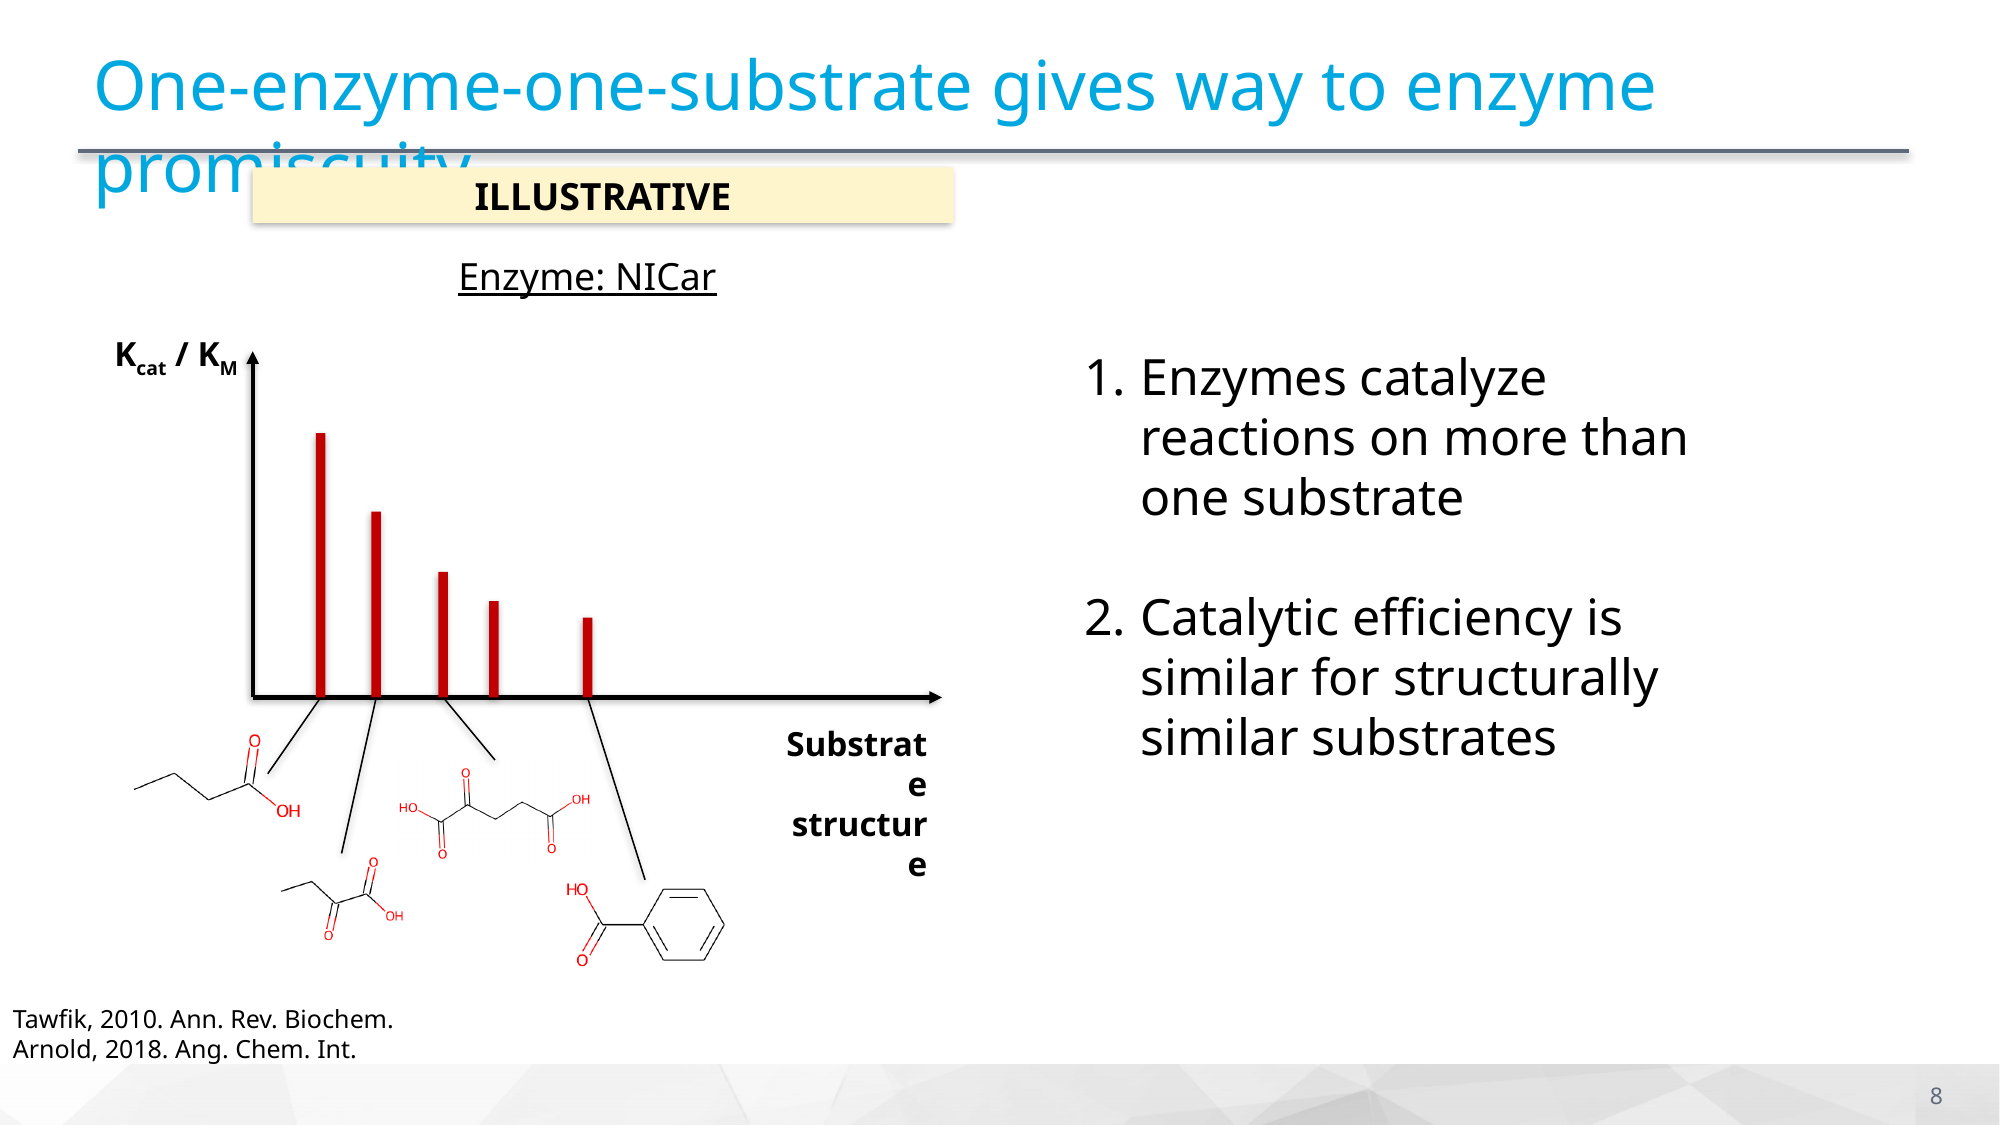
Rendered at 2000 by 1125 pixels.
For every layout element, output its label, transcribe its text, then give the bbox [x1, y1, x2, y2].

text_box ILLUSTRATIVE [252, 167, 954, 224]
picture [81, 730, 341, 821]
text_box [267, 697, 321, 774]
text_box [371, 511, 382, 696]
text_box [488, 600, 499, 695]
picture [0, 1064, 2000, 1125]
picture [206, 759, 587, 944]
text_box Substrate structure [760, 715, 943, 891]
text_box Enzyme: NICar [288, 245, 887, 306]
text_box [582, 617, 593, 695]
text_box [442, 697, 496, 761]
text_box Enzymes catalyze reactions on more than one substrate Catalytic efficiency is similar for structurally similar substrates [1069, 338, 1778, 773]
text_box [587, 697, 646, 880]
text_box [341, 697, 377, 854]
text_box Tawfik, 2010. Ann. Rev. Biochem. Arnold, 2018. Ang. Chem. Int. [0, 995, 416, 1071]
title One-enzyme-one-substrate gives way to enzyme promiscuity [78, 34, 1987, 168]
picture [509, 879, 781, 970]
text_box Kcat / KM [78, 326, 253, 387]
text_box [438, 571, 449, 695]
text_box [315, 432, 326, 695]
